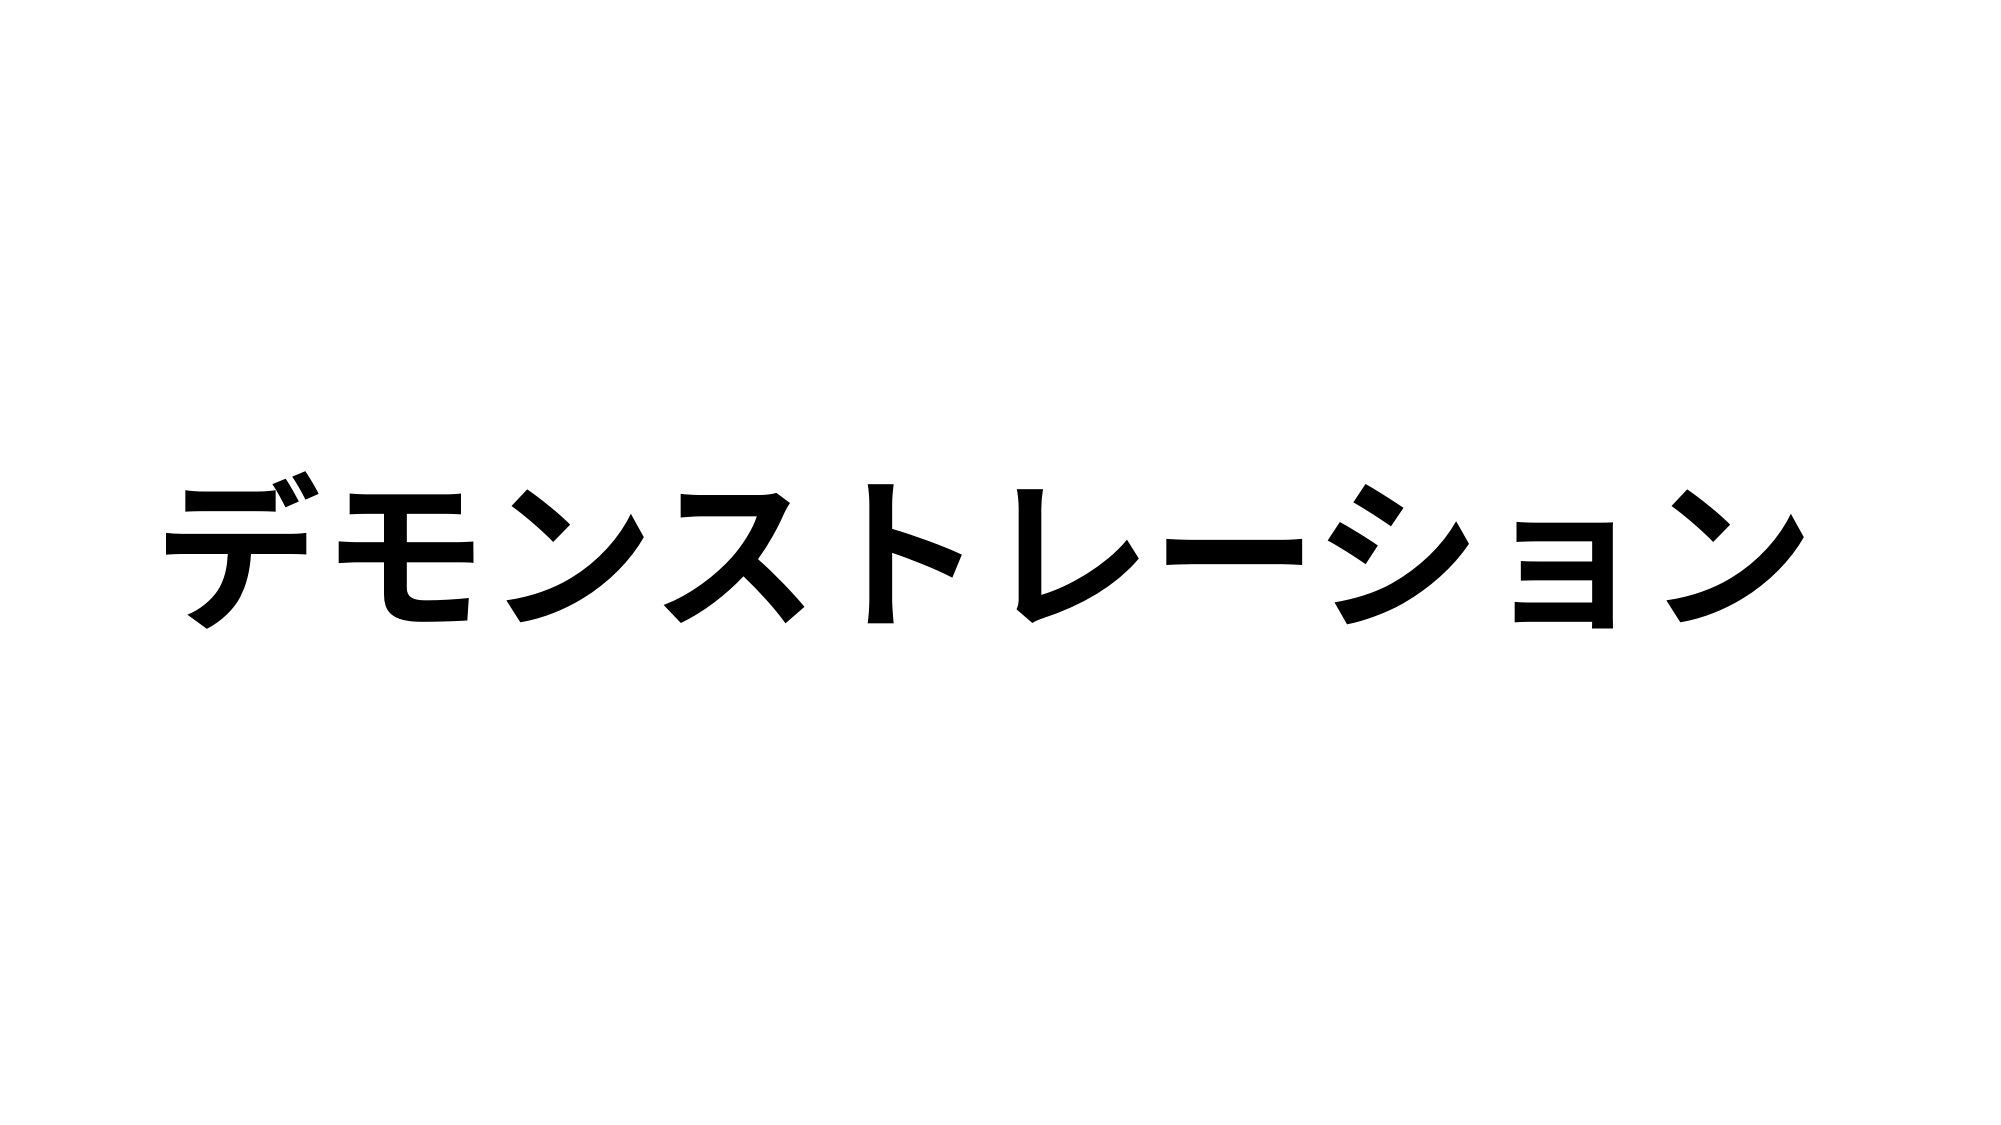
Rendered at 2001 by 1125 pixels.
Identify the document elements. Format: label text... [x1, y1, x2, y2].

title デモンストレーション [139, 150, 1861, 975]
